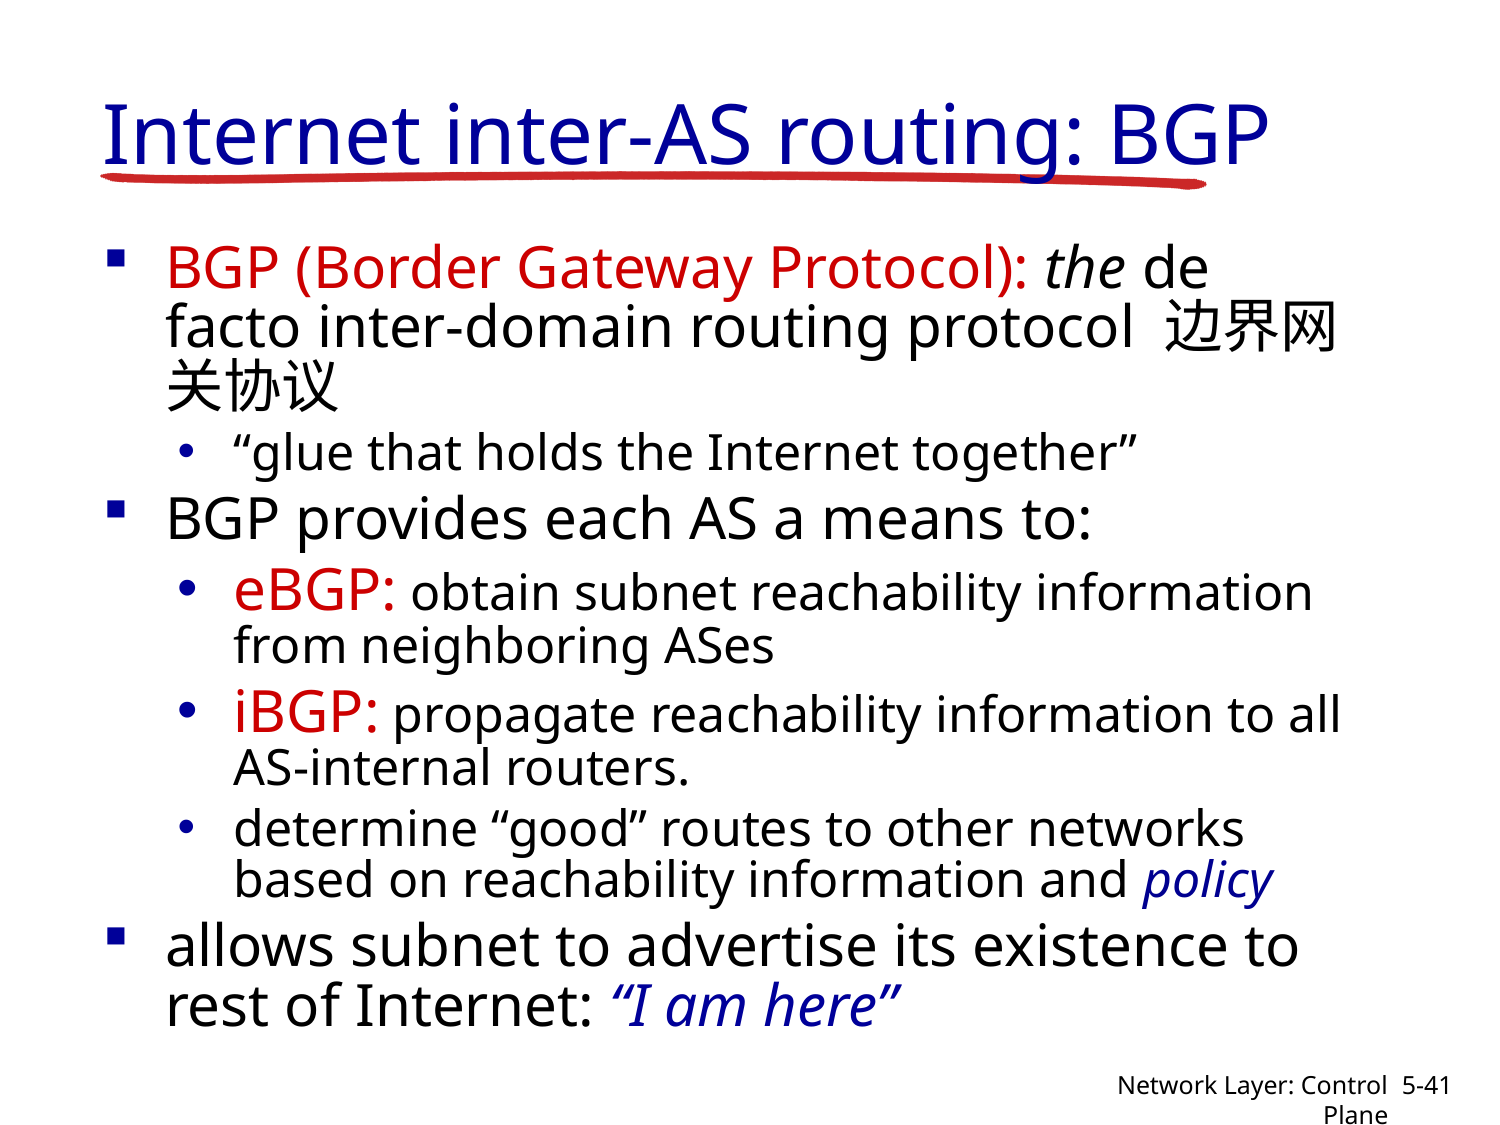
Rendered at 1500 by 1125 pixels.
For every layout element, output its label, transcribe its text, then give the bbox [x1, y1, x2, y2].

footer Network Layer: Control Plane [1045, 1062, 1404, 1102]
list BGP (Border Gateway Protocol): the de facto inter-domain routing protocol 边界网关协议 “glue that holds the Internet together” BGP provides each AS a means to: eBGP: obtain subnet reachability information from neighboring ASes iBGP: propagate reachability information to all AS-internal routers. determine “good” routes to other networks based on reachability information and policy allows subnet to advertise its existence to rest of Internet: “I am here” [87, 233, 1363, 1042]
picture [94, 166, 1220, 196]
slide_number 5- [1387, 1062, 1478, 1107]
title Internet inter-AS routing: BGP [87, 37, 1363, 225]
